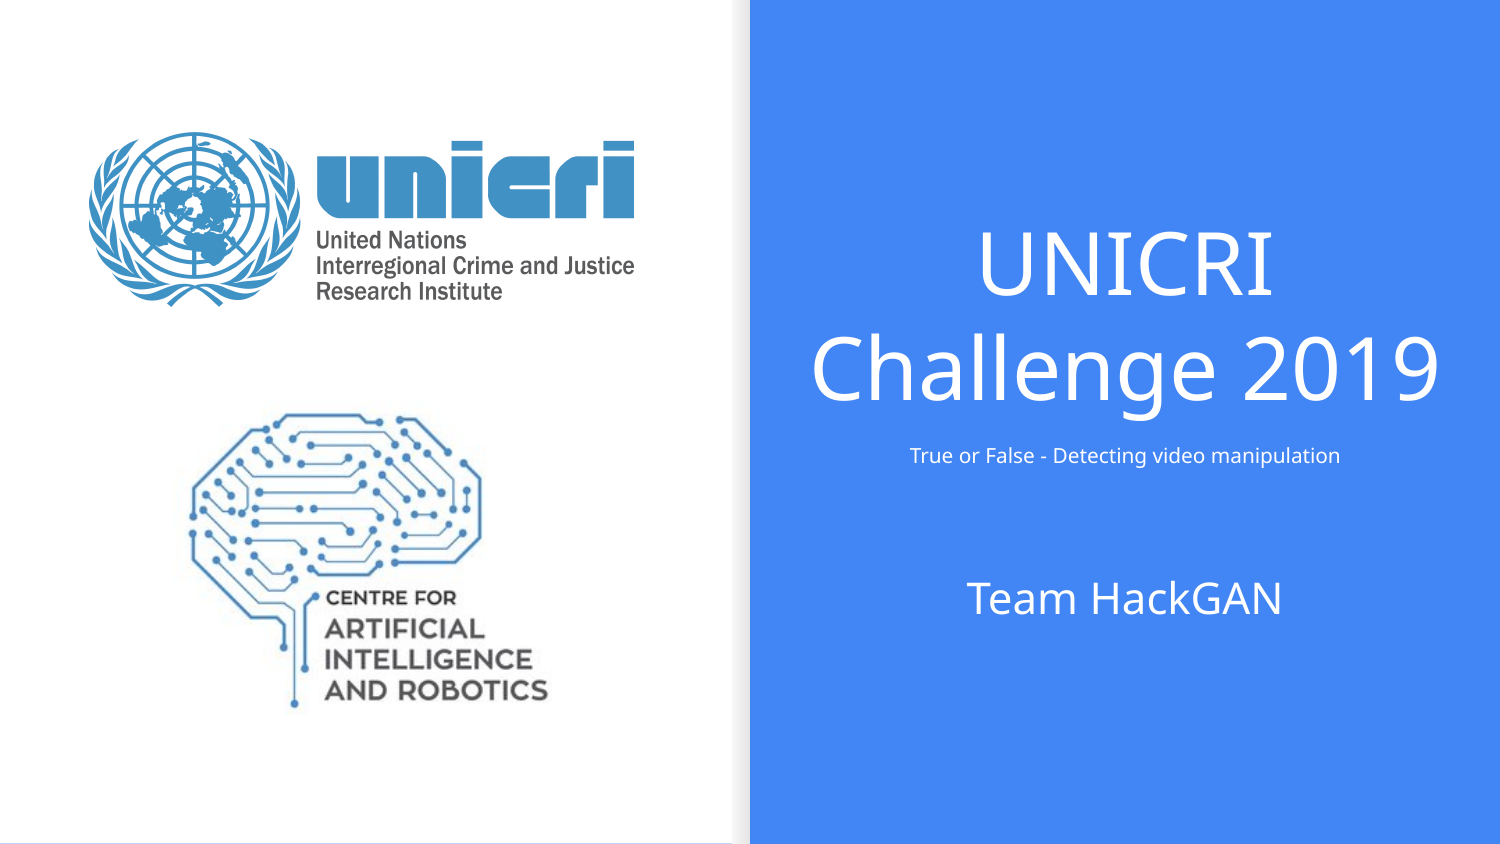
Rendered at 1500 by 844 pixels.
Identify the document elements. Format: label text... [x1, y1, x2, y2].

title UNICRI Challenge 2019 True or False - Detecting video manipulation [793, 239, 1458, 483]
picture [164, 380, 558, 734]
picture [88, 131, 634, 307]
subtitle Team HackGAN [793, 555, 1458, 759]
